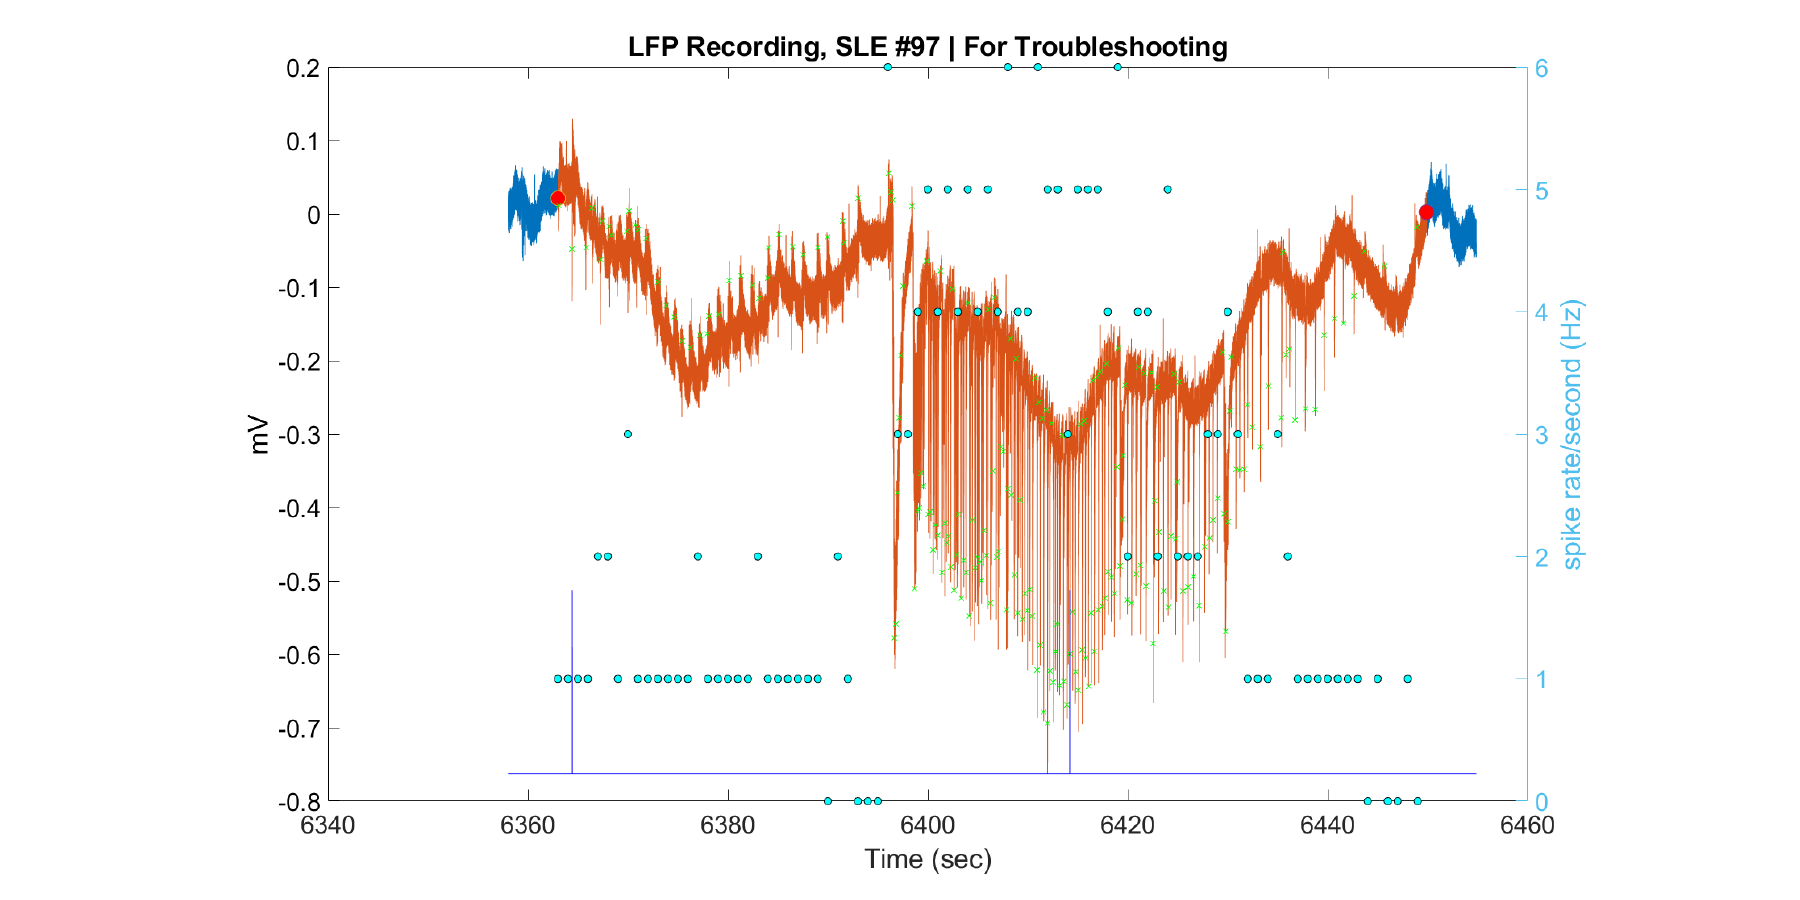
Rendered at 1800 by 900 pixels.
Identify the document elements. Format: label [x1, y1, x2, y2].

picture [126, 0, 1674, 900]
